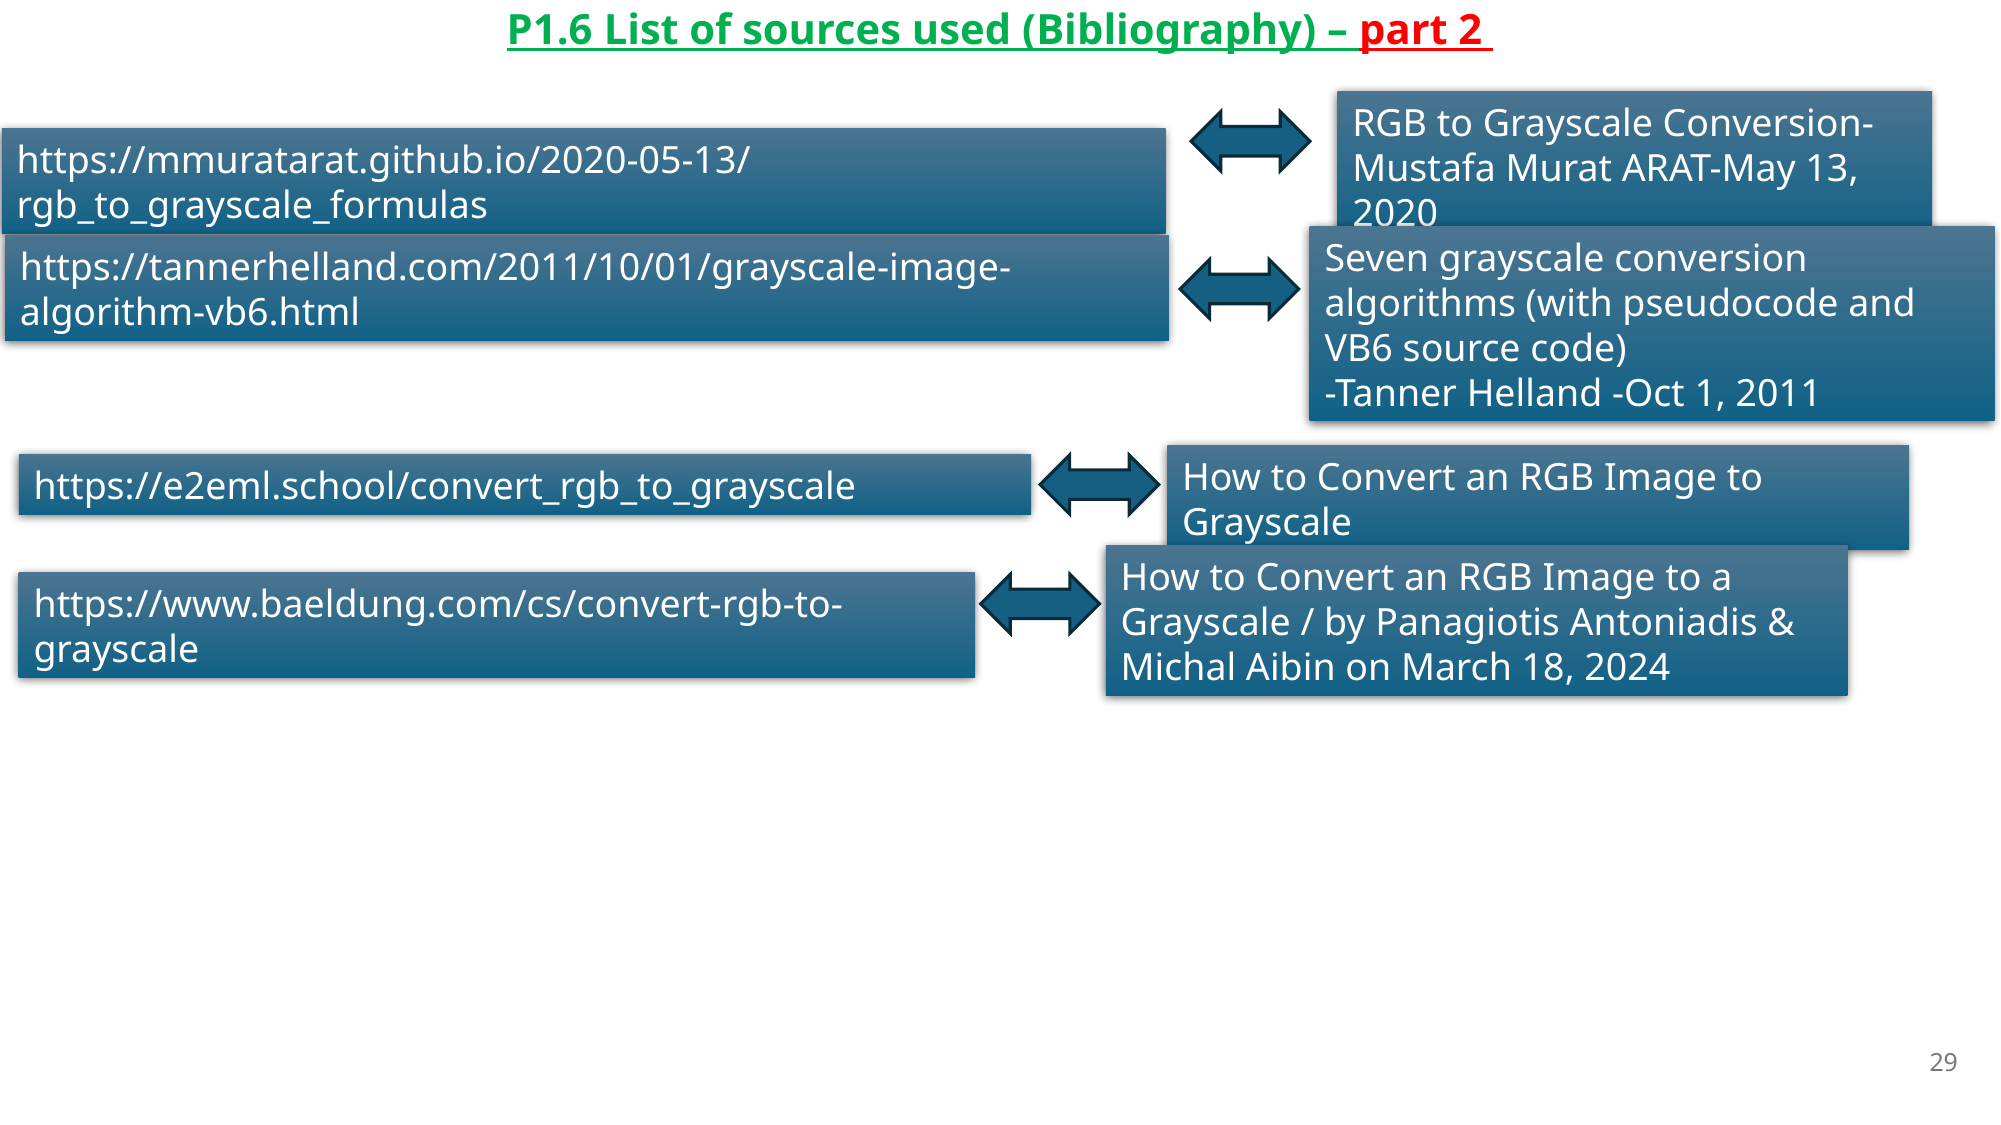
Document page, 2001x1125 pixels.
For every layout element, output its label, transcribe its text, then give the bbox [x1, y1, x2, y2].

text_box Seven grayscale conversion algorithms (with pseudocode and VB6 source code) -Tanner Helland -Oct 1, 2011 [1309, 226, 1995, 421]
text_box How to Convert an RGB Image to Grayscale [1167, 445, 1910, 550]
text_box https://tannerhelland.com/2011/10/01/grayscale-image-algorithm-vb6.html [5, 235, 1169, 341]
text_box [1188, 107, 1313, 175]
slide_number 29 [1853, 1019, 1974, 1106]
text_box https://www.baeldung.com/cs/convert-rgb-to-grayscale [18, 572, 976, 678]
text_box [978, 570, 1097, 638]
text_box RGB to Grayscale Conversion- Mustafa Murat ARAT-May 13, 2020 [1337, 91, 1933, 220]
text_box [1177, 255, 1301, 323]
text_box P1.6 List of sources used (Bibliography) – part 2 [190, 0, 1810, 62]
text_box How to Convert an RGB Image to a Grayscale / by Panagiotis Antoniadis & Michal Aibin on March 18, 2024 [1105, 545, 1848, 696]
text_box [1037, 451, 1158, 518]
text_box https://mmuratarat.github.io/2020-05-13/rgb_to_grayscale_formulas [1, 128, 1166, 233]
text_box https://e2eml.school/convert_rgb_to_grayscale [18, 454, 1032, 515]
